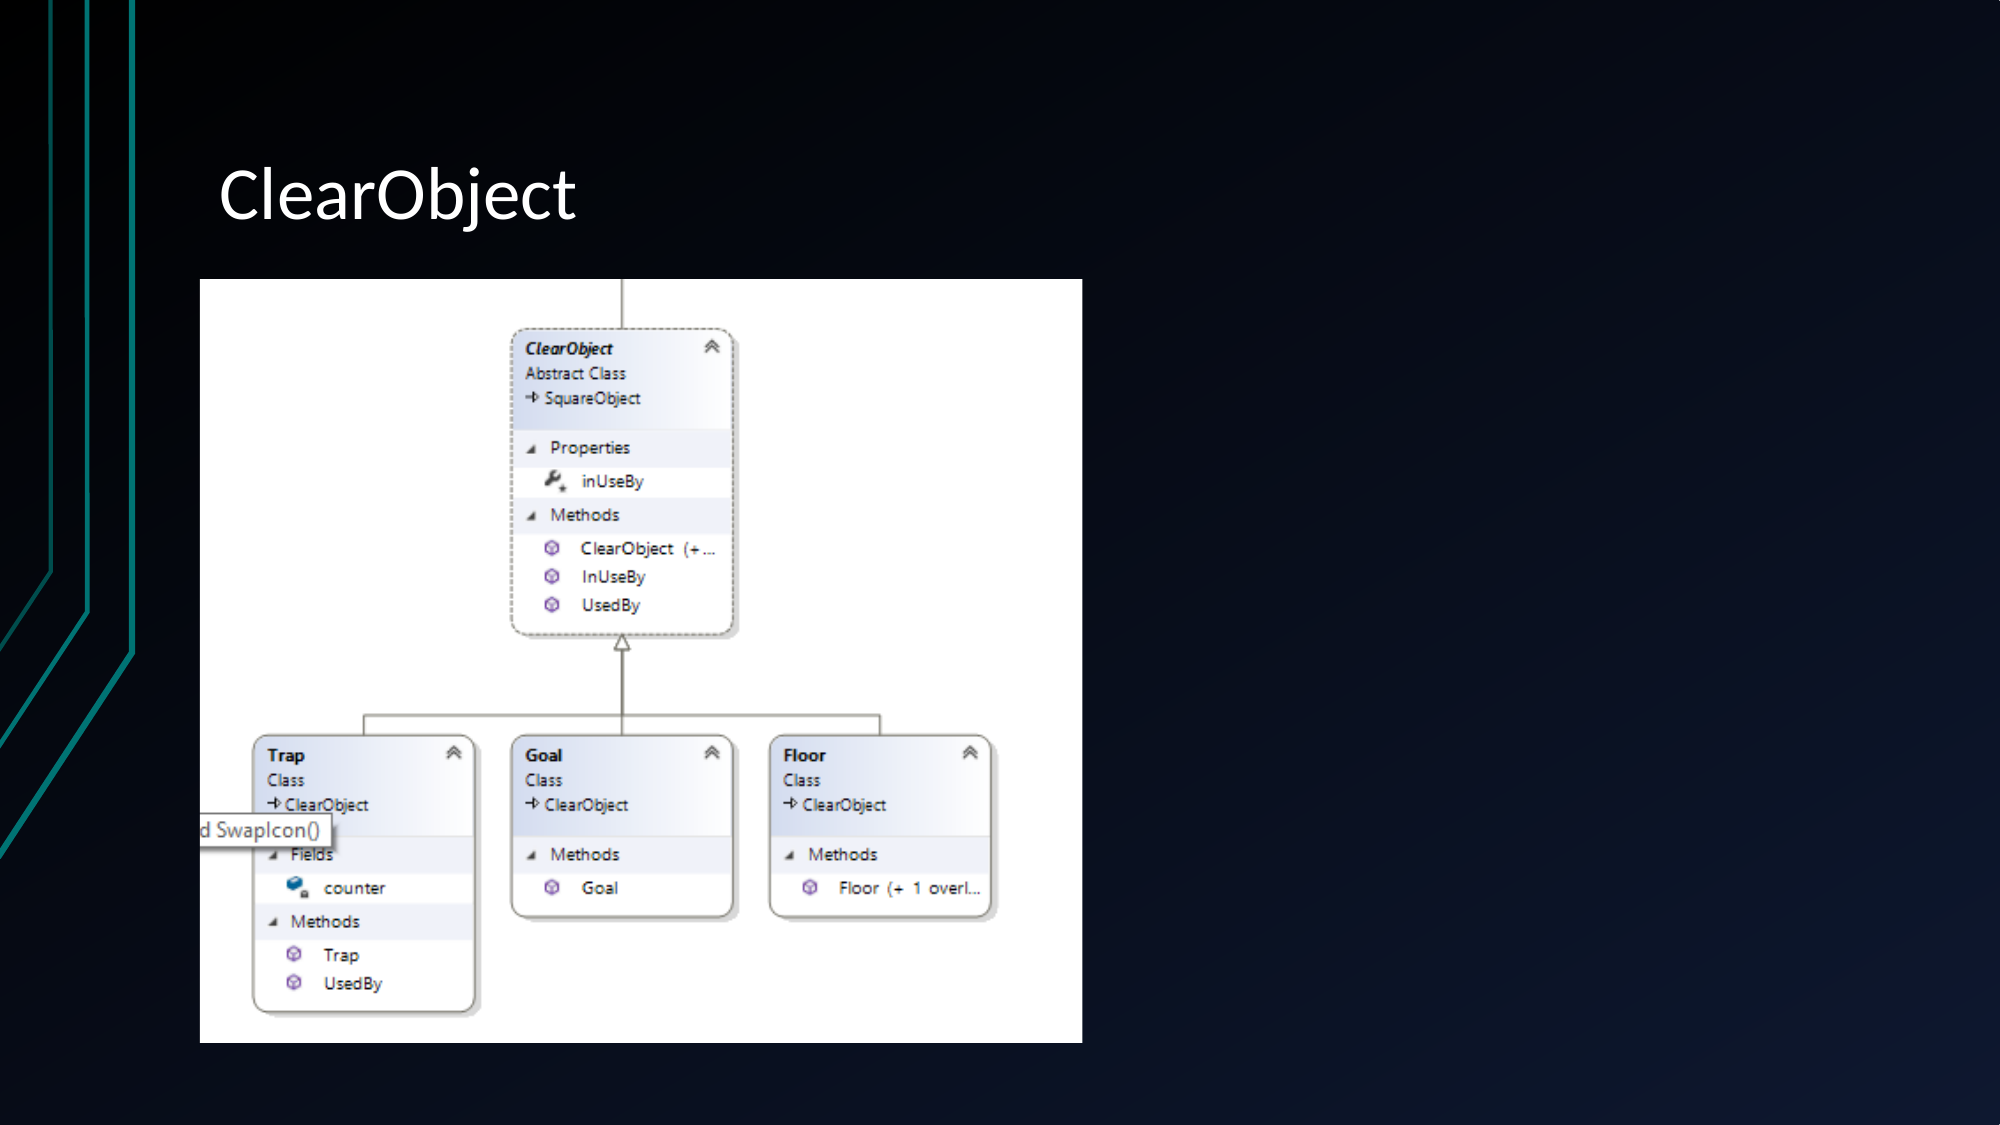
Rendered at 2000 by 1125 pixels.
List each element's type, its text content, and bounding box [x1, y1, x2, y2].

title ClearObject [199, 45, 1900, 246]
picture [199, 279, 1083, 1043]
